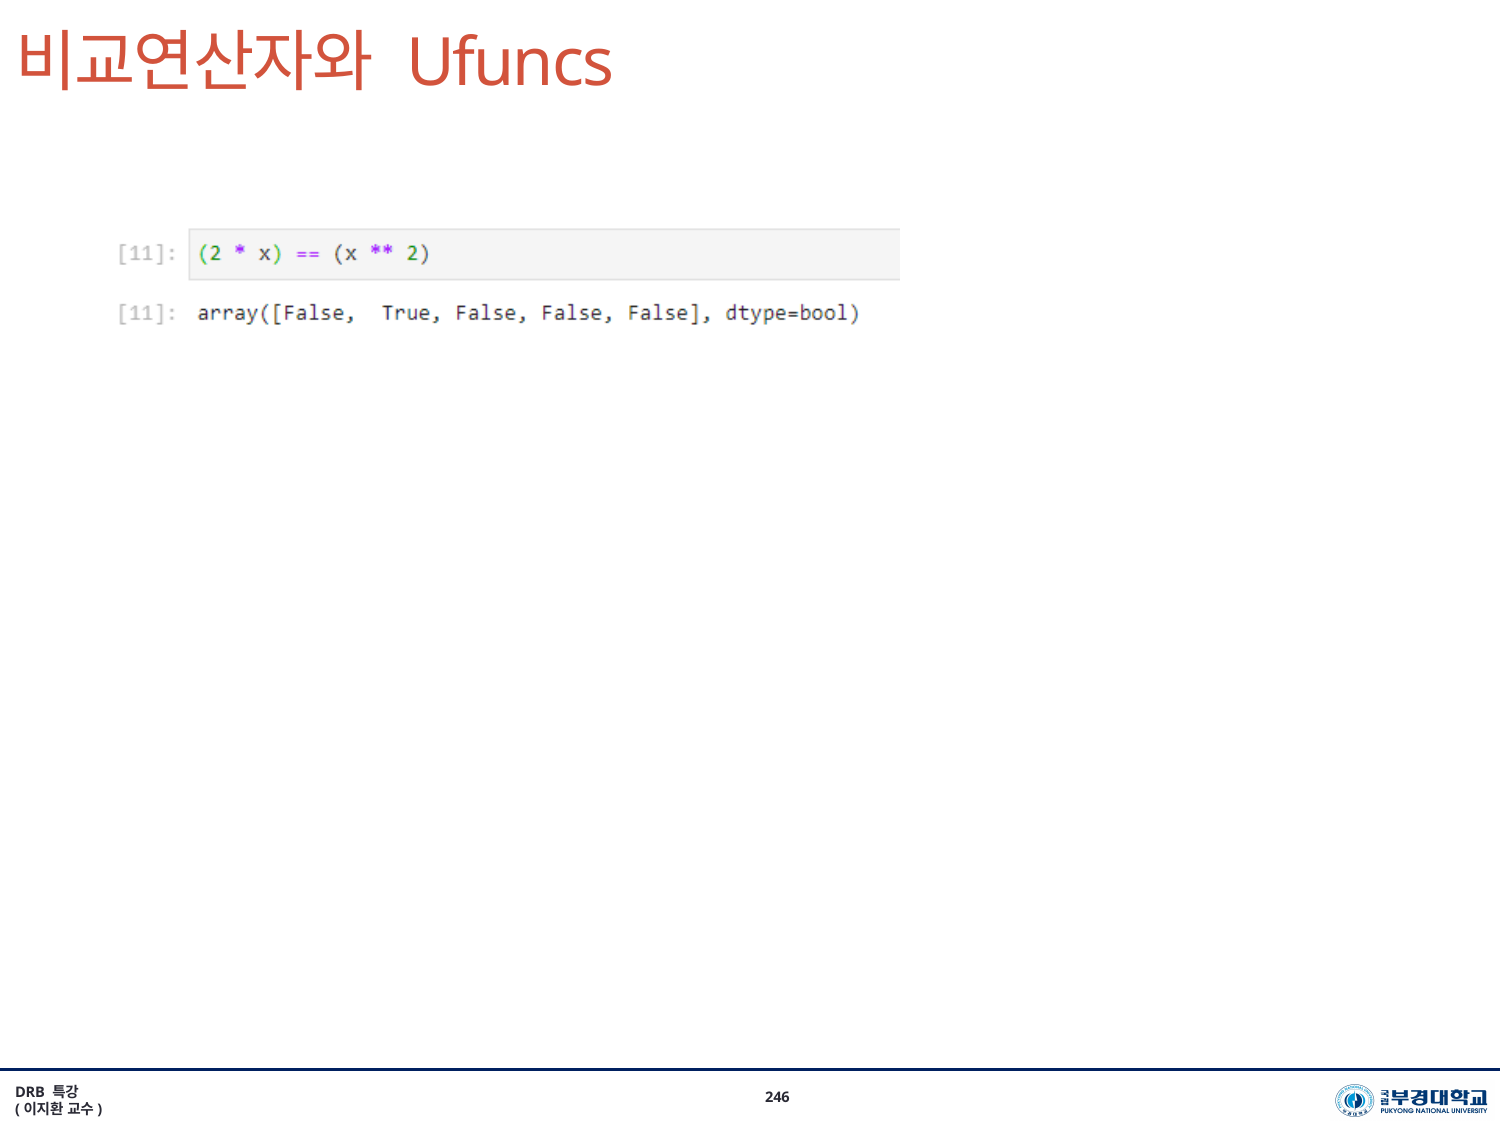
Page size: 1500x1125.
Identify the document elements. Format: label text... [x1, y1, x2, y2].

picture [1330, 1079, 1495, 1121]
picture [105, 224, 901, 351]
slide_number DRB 특강 (이지환 교수) [0, 1082, 303, 1118]
title 비교연산자와 Ufuncs [0, 1, 1500, 116]
